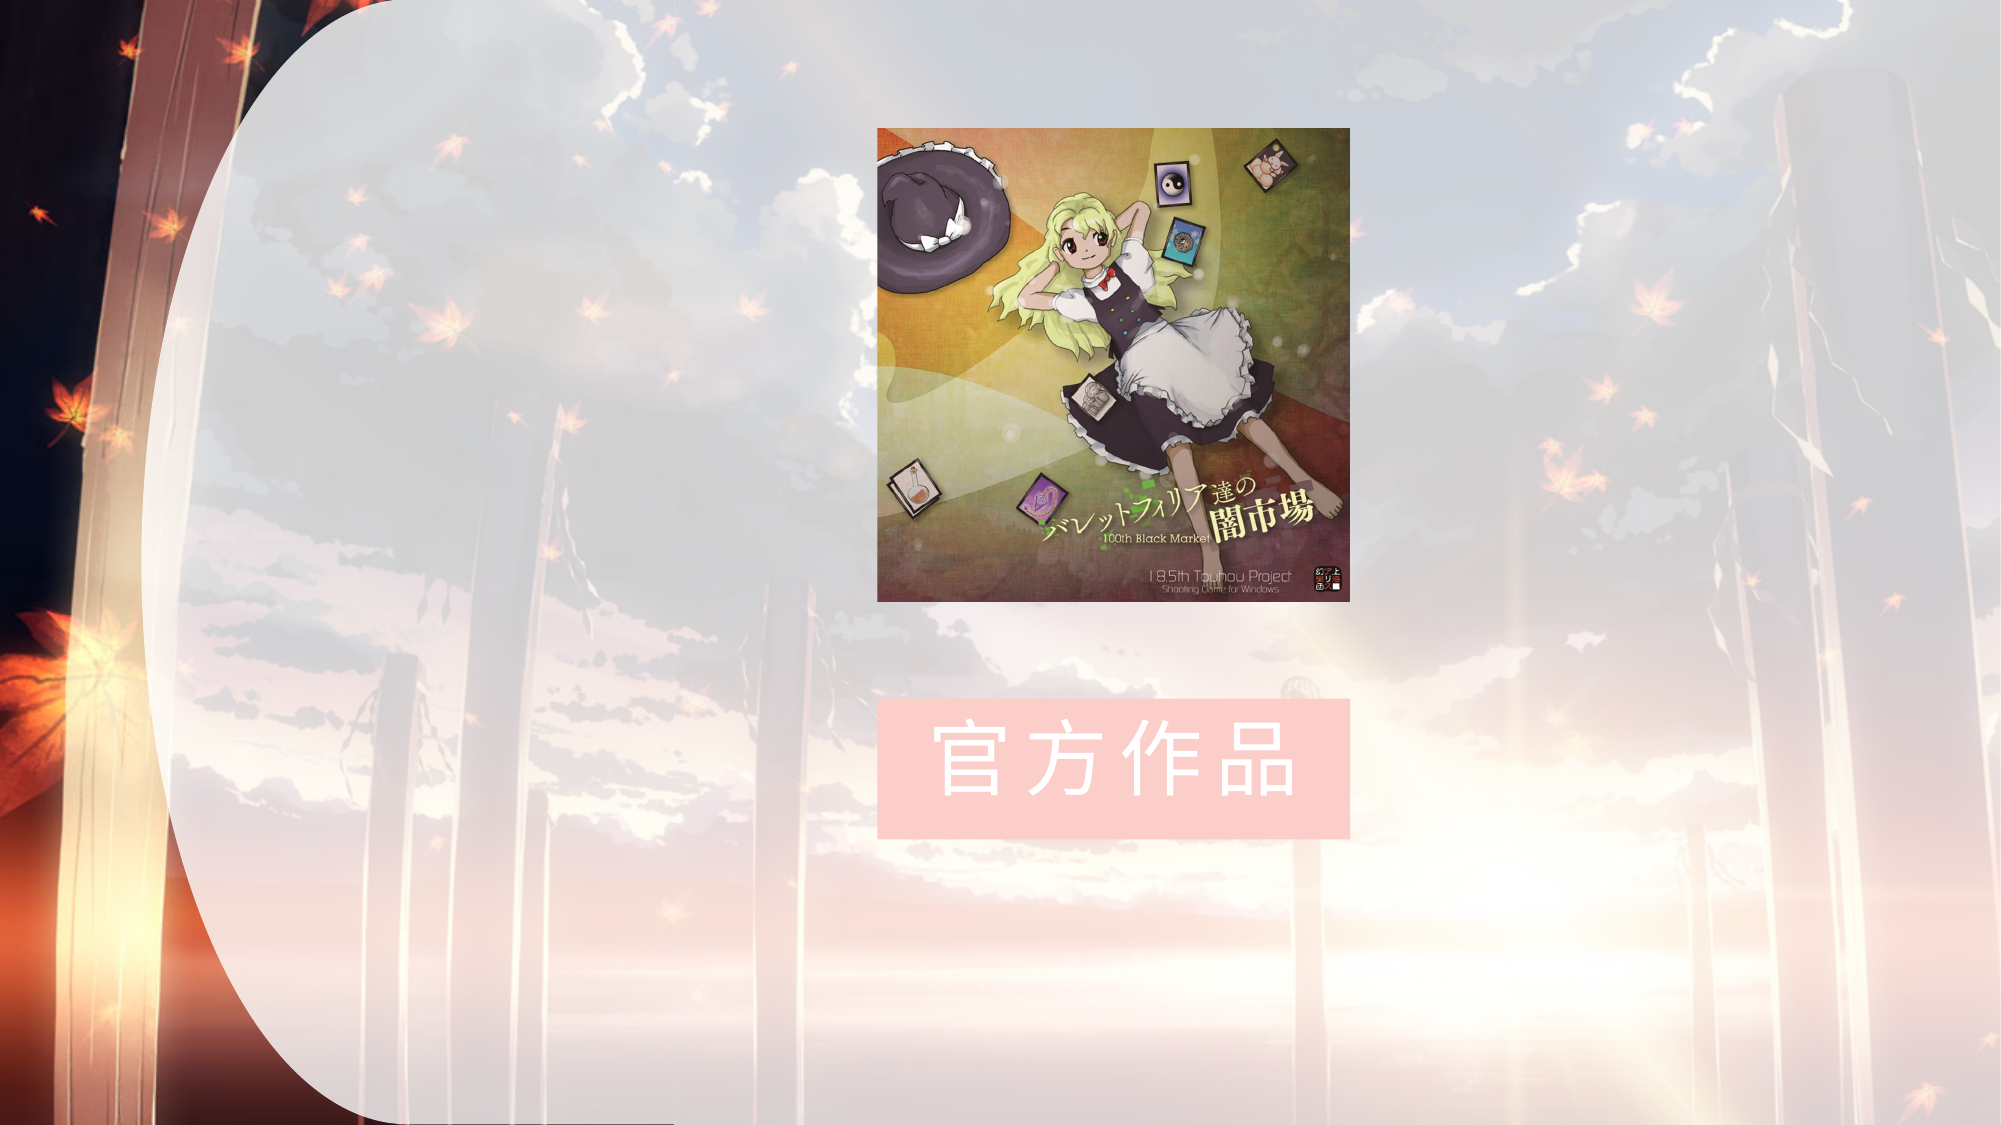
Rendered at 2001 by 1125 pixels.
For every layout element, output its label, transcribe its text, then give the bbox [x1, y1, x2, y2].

text_box [876, 128, 1351, 602]
text_box 官方作品 [877, 698, 1351, 840]
picture [0, 0, 399, 1125]
